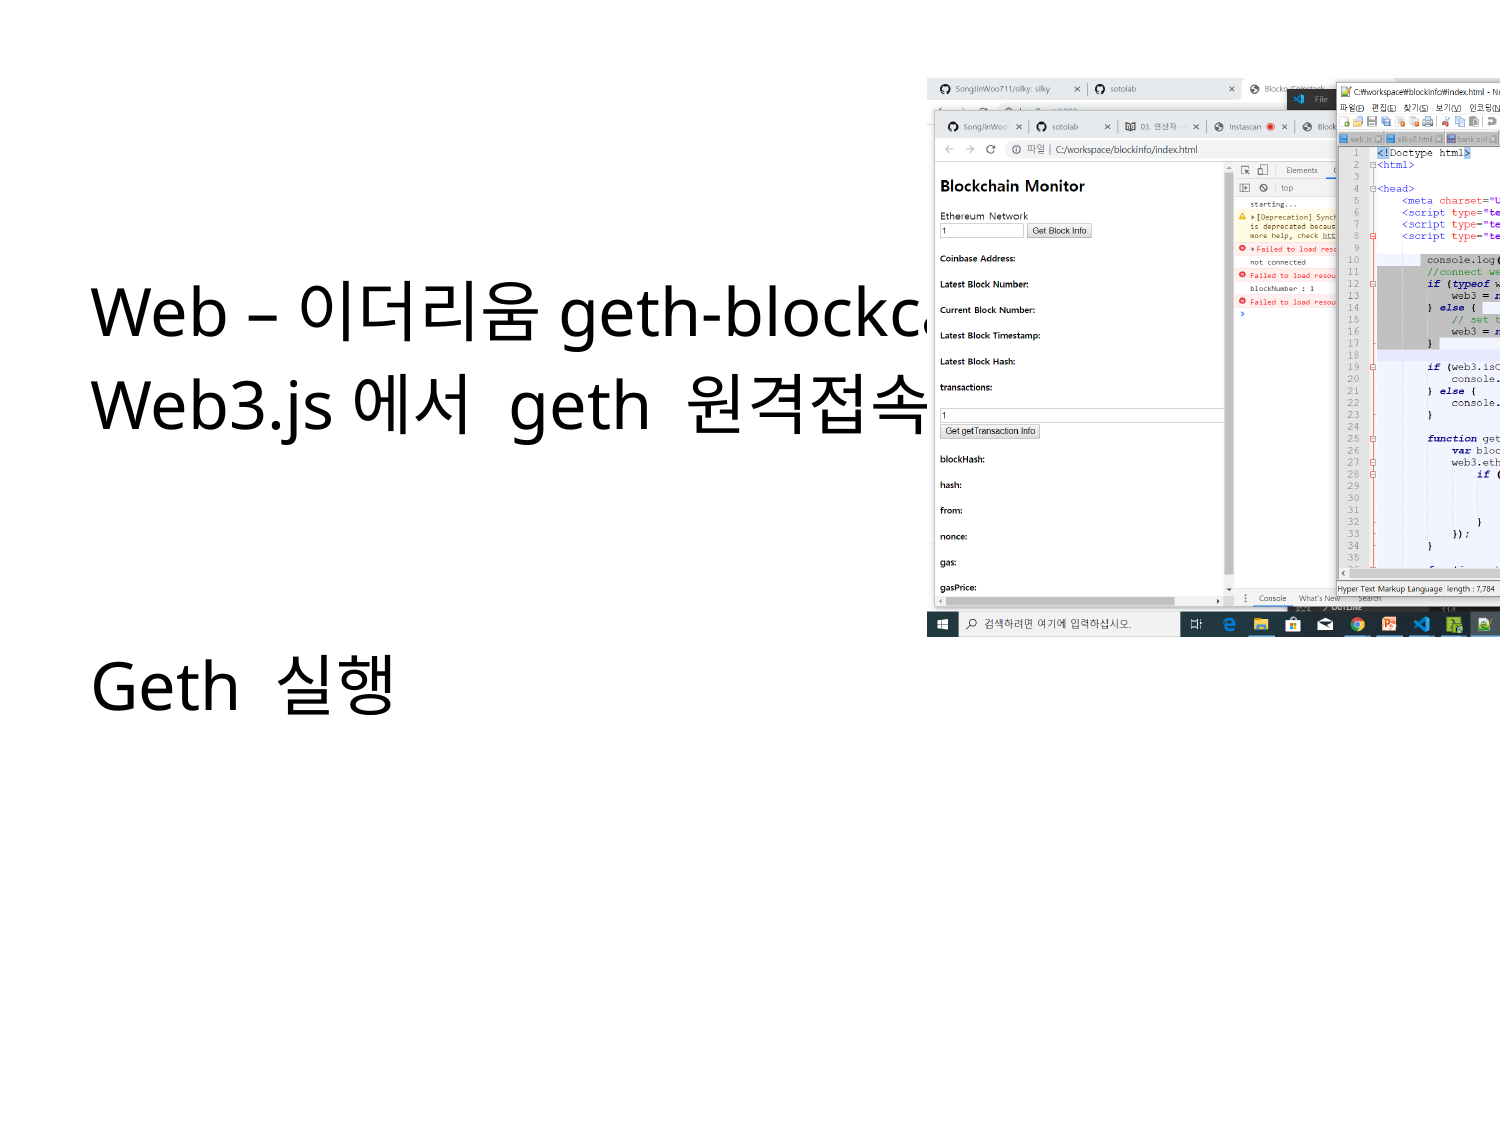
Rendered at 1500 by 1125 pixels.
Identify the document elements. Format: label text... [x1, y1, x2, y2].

picture [926, 77, 1500, 637]
list Web –이더리움geth-blockcain node Web3.js에서 geth 원격접속 Geth 실행 [75, 262, 1425, 1005]
